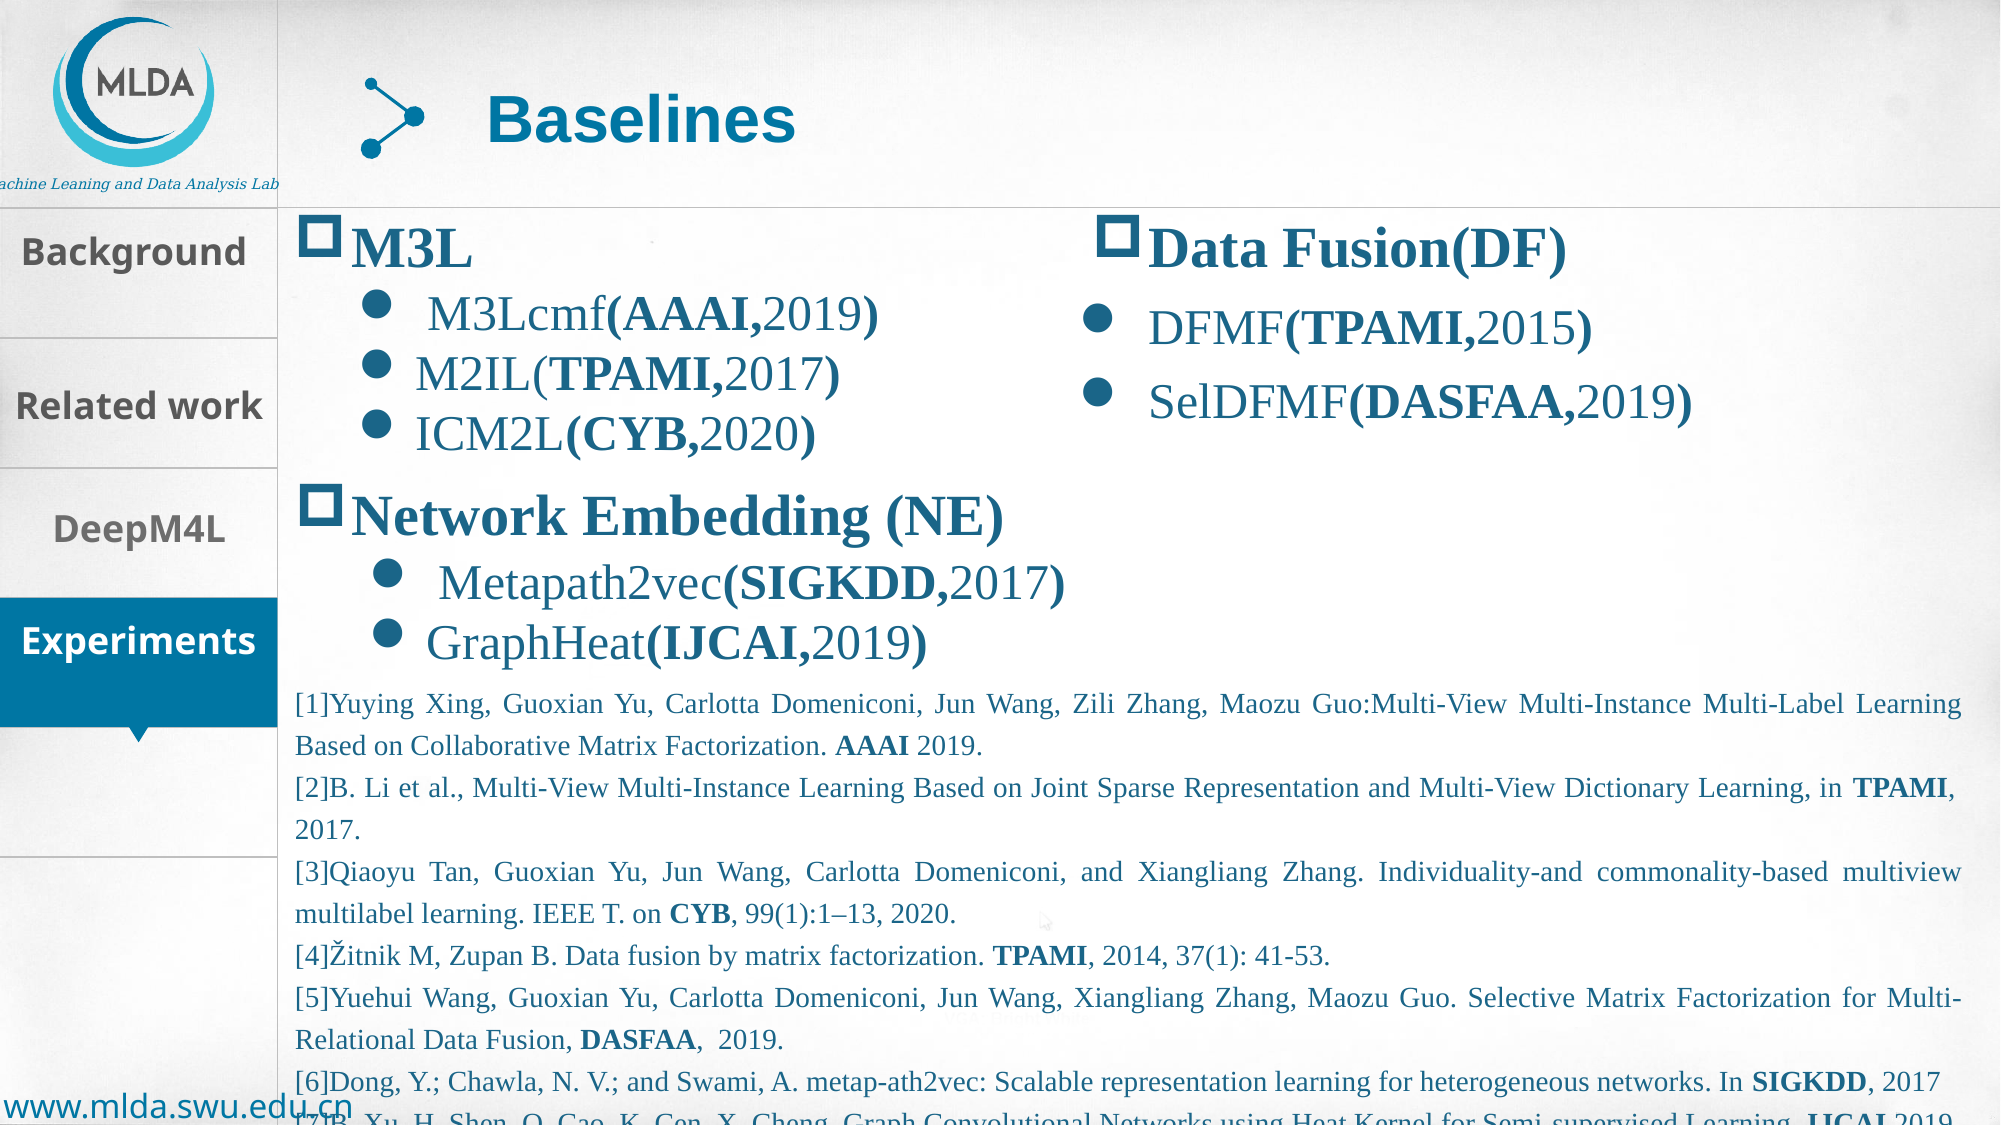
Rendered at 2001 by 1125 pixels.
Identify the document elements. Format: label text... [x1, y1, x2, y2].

text_box Metapath2vec(SIGKDD,2017) GraphHeat(IJCAI,2019) [355, 541, 1302, 670]
text_box M3L [280, 201, 490, 287]
text_box DFMF(TPAMI,2015) [1064, 287, 2000, 361]
text_box SelDFMF(DASFAA,2019) [1064, 361, 2000, 497]
text_box [1]Yuying Xing, Guoxian Yu, Carlotta Domeniconi, Jun Wang, Zili Zhang, Maozu Guo:Multi-View Multi-Instance Multi-Label Learning Based on Collaborative Matrix Factorization. AAAI 2019. [2]B. Li et al., Multi-View Multi-Instance Learning Based on Joint Sparse Representation and Multi-View Dictionary Learning, in TPAMI, 2017. [3]Qiaoyu Tan, Guoxian Yu, Jun Wang, Carlotta Domeniconi, and Xiangliang Zhang. Individuality-and commonality-based multiview multilabel learning. IEEE T. on CYB, 99(1):1–13, 2020. [4]Žitnik M, Zupan B. Data fusion by matrix factorization. TPAMI, 2014, 37(1): 41-53. [5]Yuehui Wang, Guoxian Yu, Carlotta Domeniconi, Jun Wang, Xiangliang Zhang, Maozu Guo. Selective Matrix Factorization for Multi-Relational Data Fusion, DASFAA, 2019. [6]Dong, Y.; Chawla, N. V.; and Swami, A. metap-ath2vec: Scalable representation learning for heterogeneous networks. In SIGKDD, 2017 [7]B. Xu, H. Shen, Q. Cao, K. Cen, X. Cheng. Graph Convolutional Networks using Heat Kernel for Semi-supervised Learning, IJCAI 2019. [280, 670, 1979, 1125]
text_box Data Fusion(DF) [1077, 201, 1584, 287]
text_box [371, 83, 415, 149]
text_box Baselines [471, 68, 813, 164]
text_box Network Embedding (NE) [280, 470, 1021, 555]
text_box M3Lcmf(AAAI,2019) M2IL(TPAMI,2017) ICM2L(CYB,2020) [344, 273, 1291, 468]
picture [39, 2, 222, 192]
